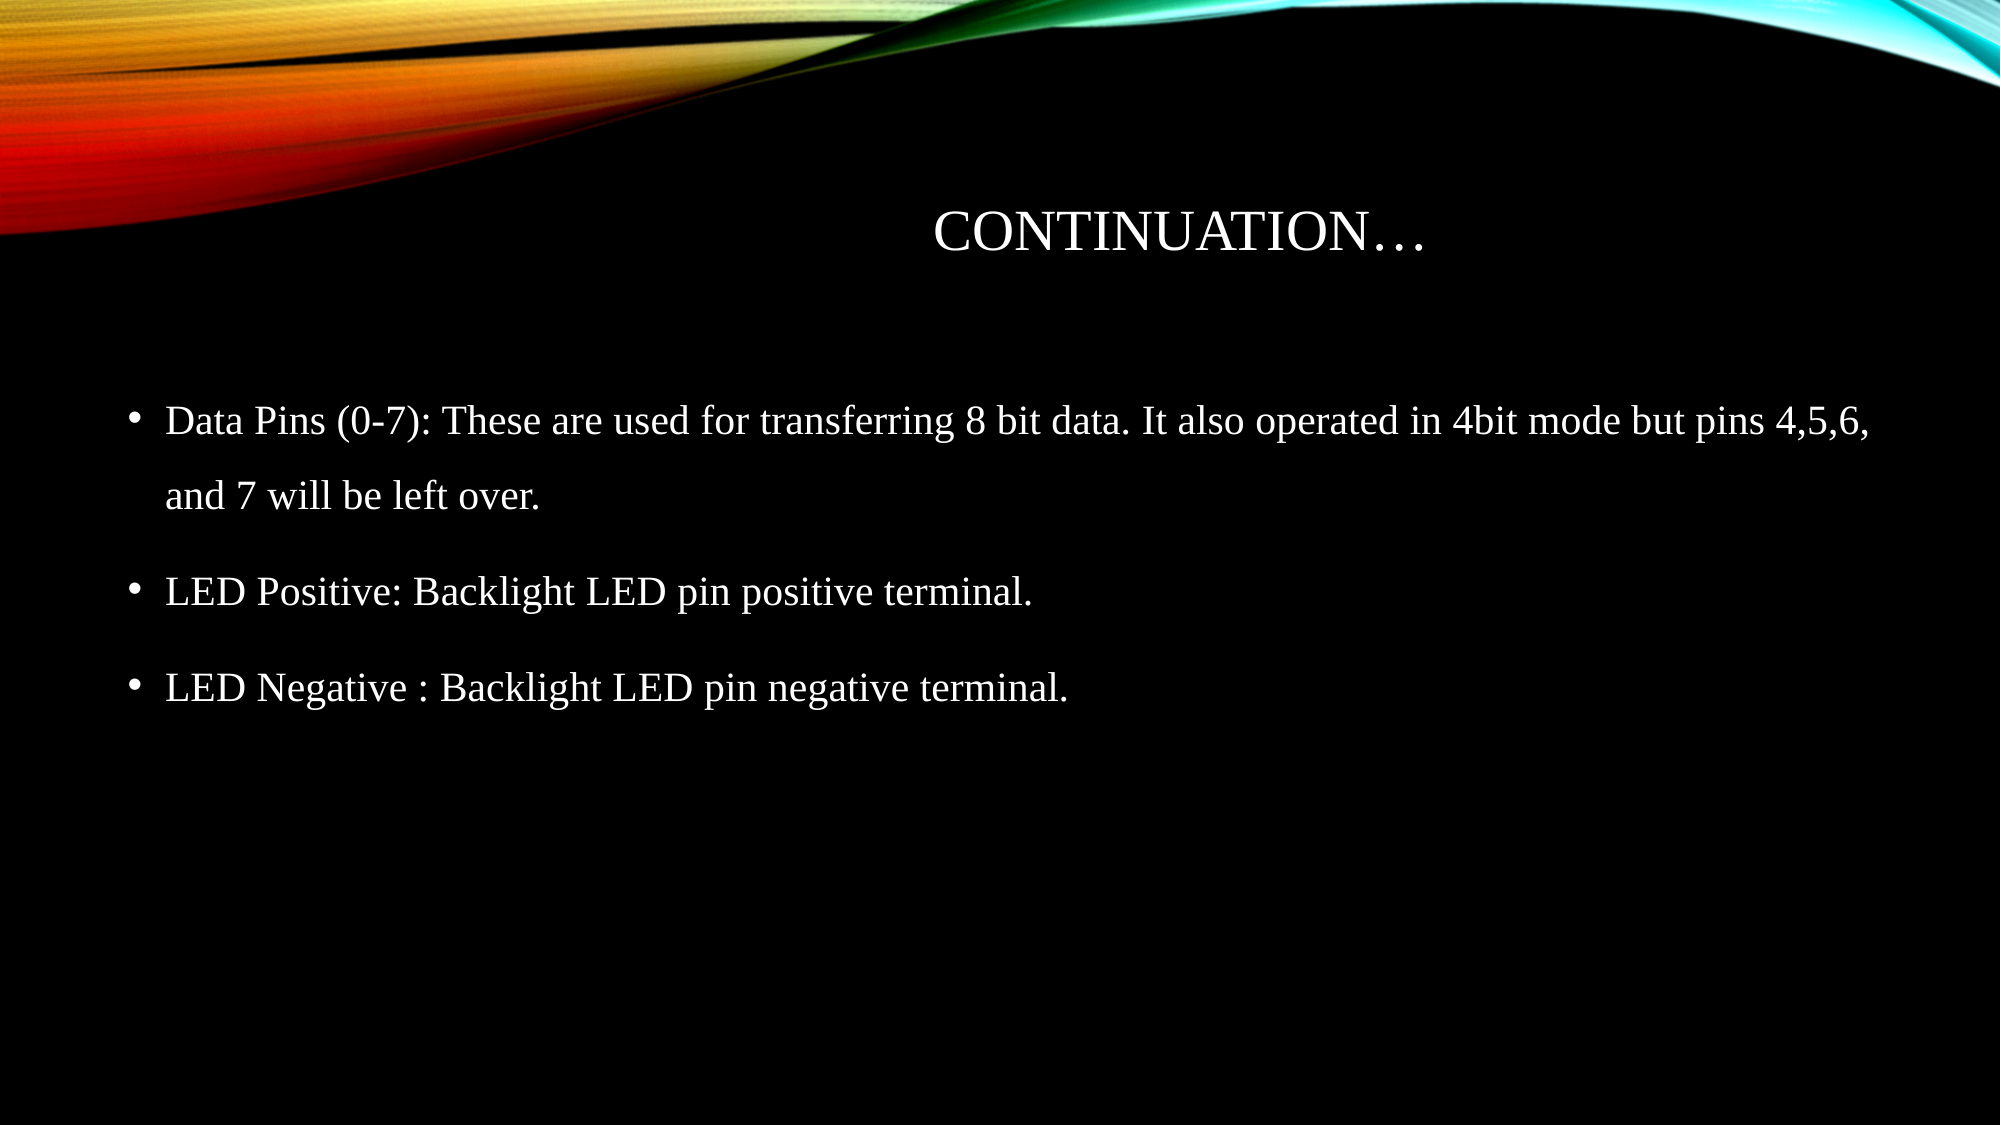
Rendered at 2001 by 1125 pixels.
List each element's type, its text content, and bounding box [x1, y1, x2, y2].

list Data Pins (0-7): These are used for transferring 8 bit data. It also operated in 4bit mode but pins 4,5,6, and 7 will be left over. LED Positive: Backlight LED pin positive terminal. LED Negative : Backlight LED pin negative terminal. [112, 360, 1888, 1021]
picture [0, 0, 2000, 237]
title CONTINUATION… [474, 125, 1888, 338]
